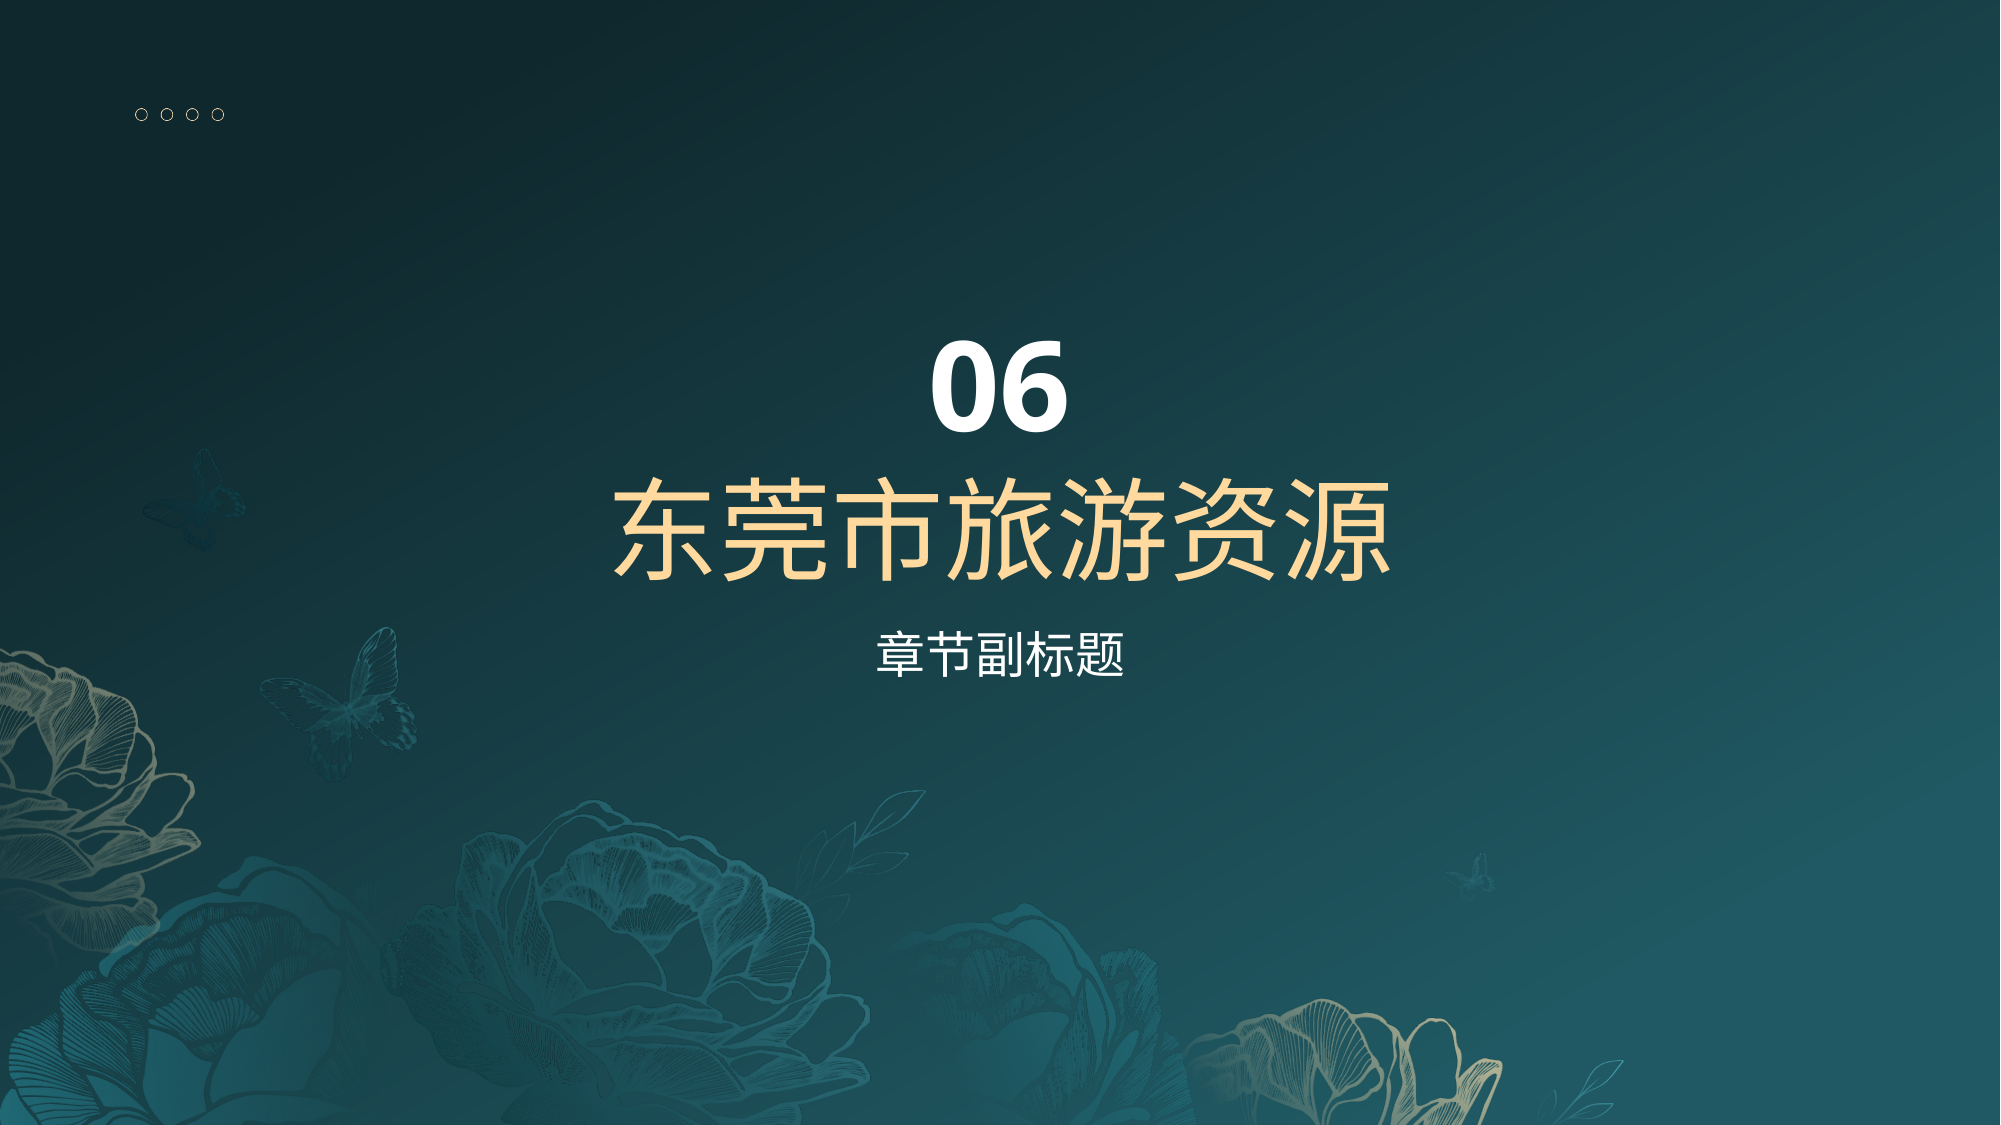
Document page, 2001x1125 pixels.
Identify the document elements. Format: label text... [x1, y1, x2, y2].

list 06 [249, 258, 1750, 460]
list 章节副标题 [250, 605, 1751, 759]
picture [0, 0, 2000, 1125]
title 东莞市旅游资源 [250, 459, 1751, 595]
